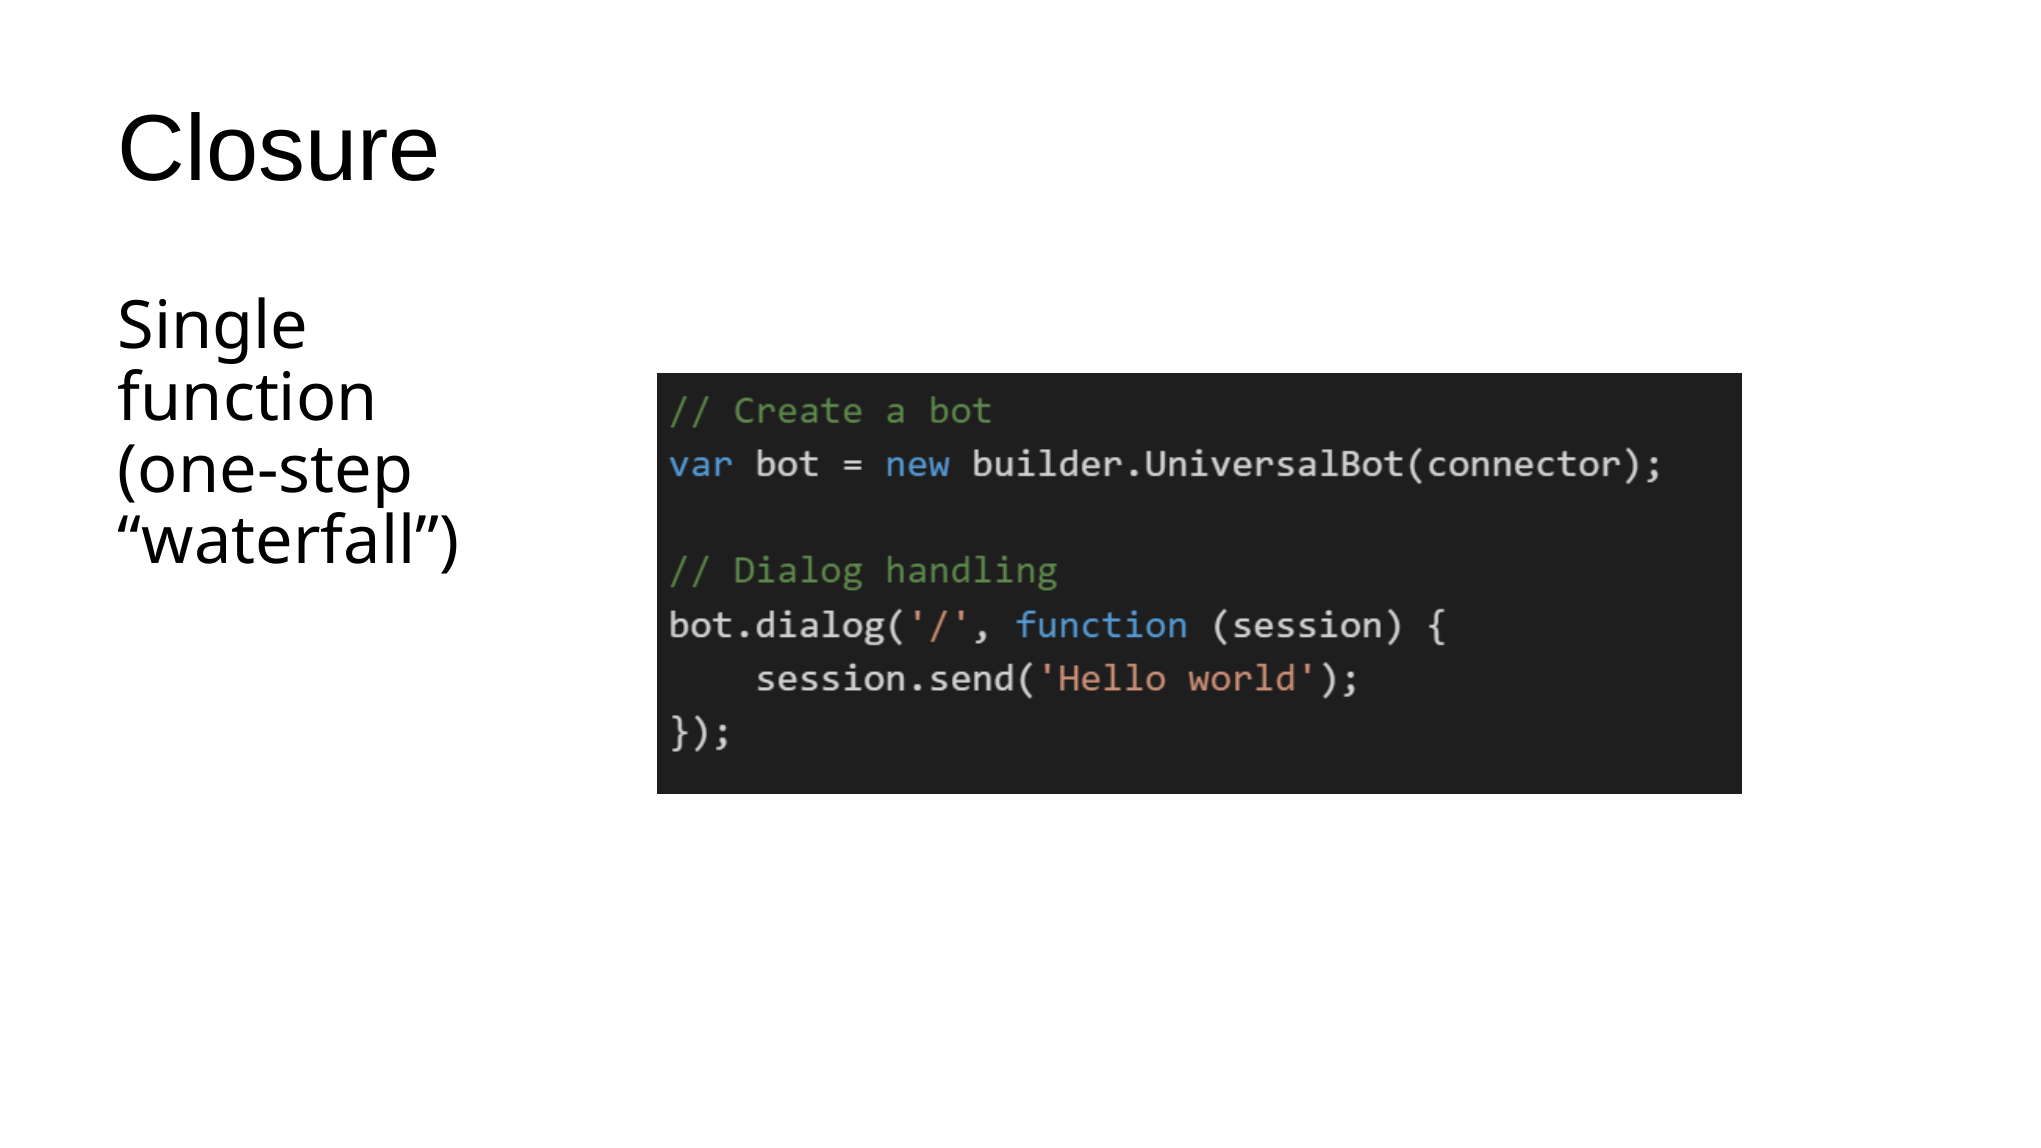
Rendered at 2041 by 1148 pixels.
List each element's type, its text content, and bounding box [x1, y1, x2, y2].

picture [657, 373, 1742, 794]
title Closure [102, 39, 1921, 262]
list Single function (one-step “waterfall”) [102, 283, 483, 1012]
